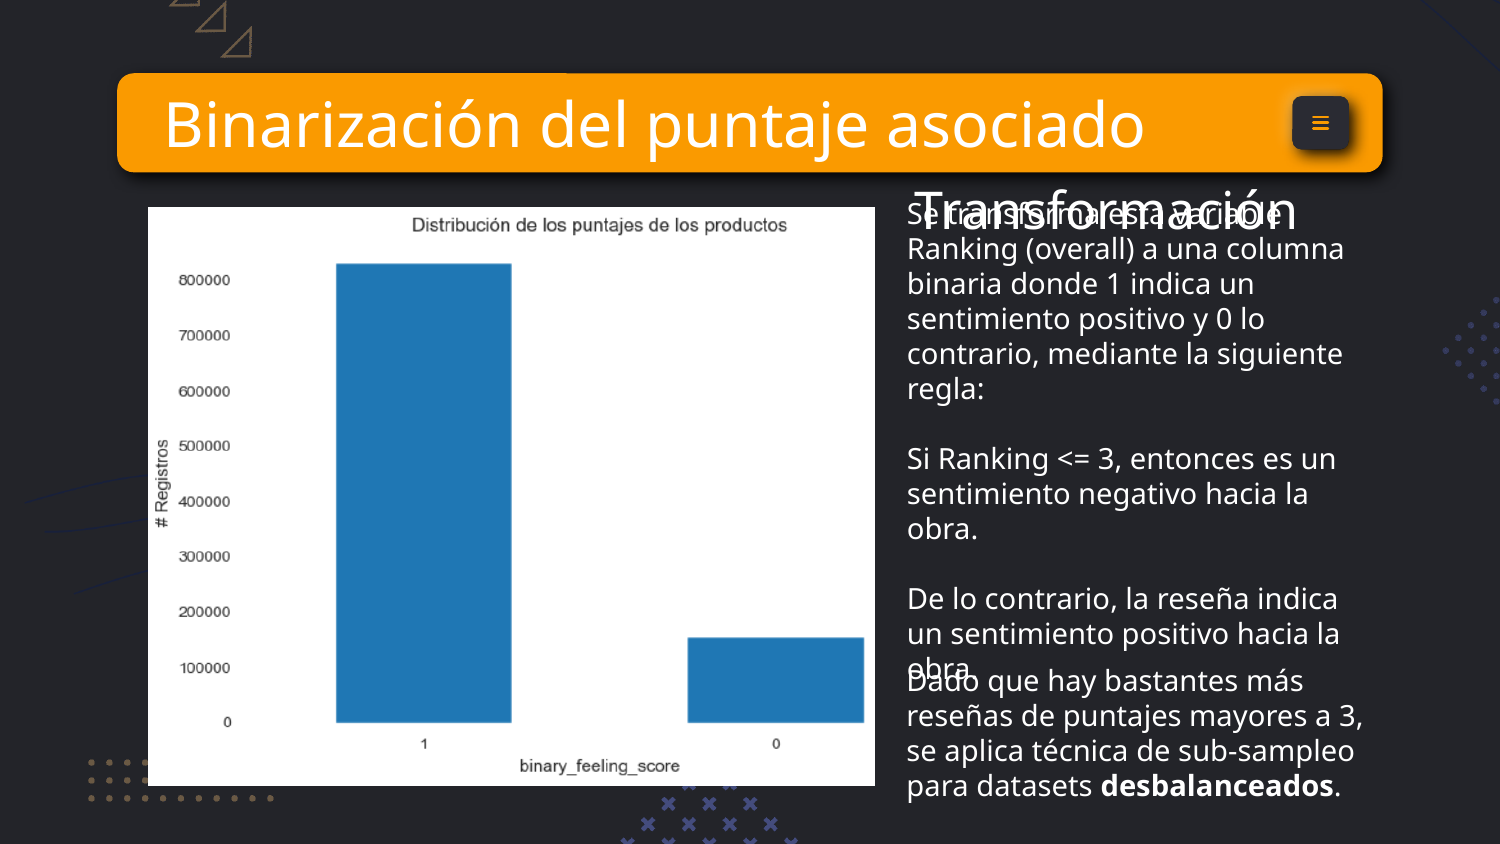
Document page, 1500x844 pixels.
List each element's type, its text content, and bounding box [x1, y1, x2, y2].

title Binarización del puntaje asociado [133, 82, 1190, 164]
text_box Dado que hay bastantes más reseñas de puntajes mayores a 3, se aplica técnica de sub-sampleo para datasets desbalanceados. [891, 698, 1383, 766]
text_box [891, 631, 1383, 698]
text_box Transformación [899, 174, 1391, 242]
picture [0, 0, 1500, 844]
text_box Se transforma esta variable Ranking (overall) a una columna binaria donde 1 indica un sentimiento positivo y 0 lo contrario, mediante la siguiente regla: Si Ranking <= 3, entonces es un sentimiento negativo hacia la obra. De lo contrario, la reseña indica un sentimiento positivo hacia la obra. [891, 406, 1383, 474]
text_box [1292, 95, 1350, 150]
